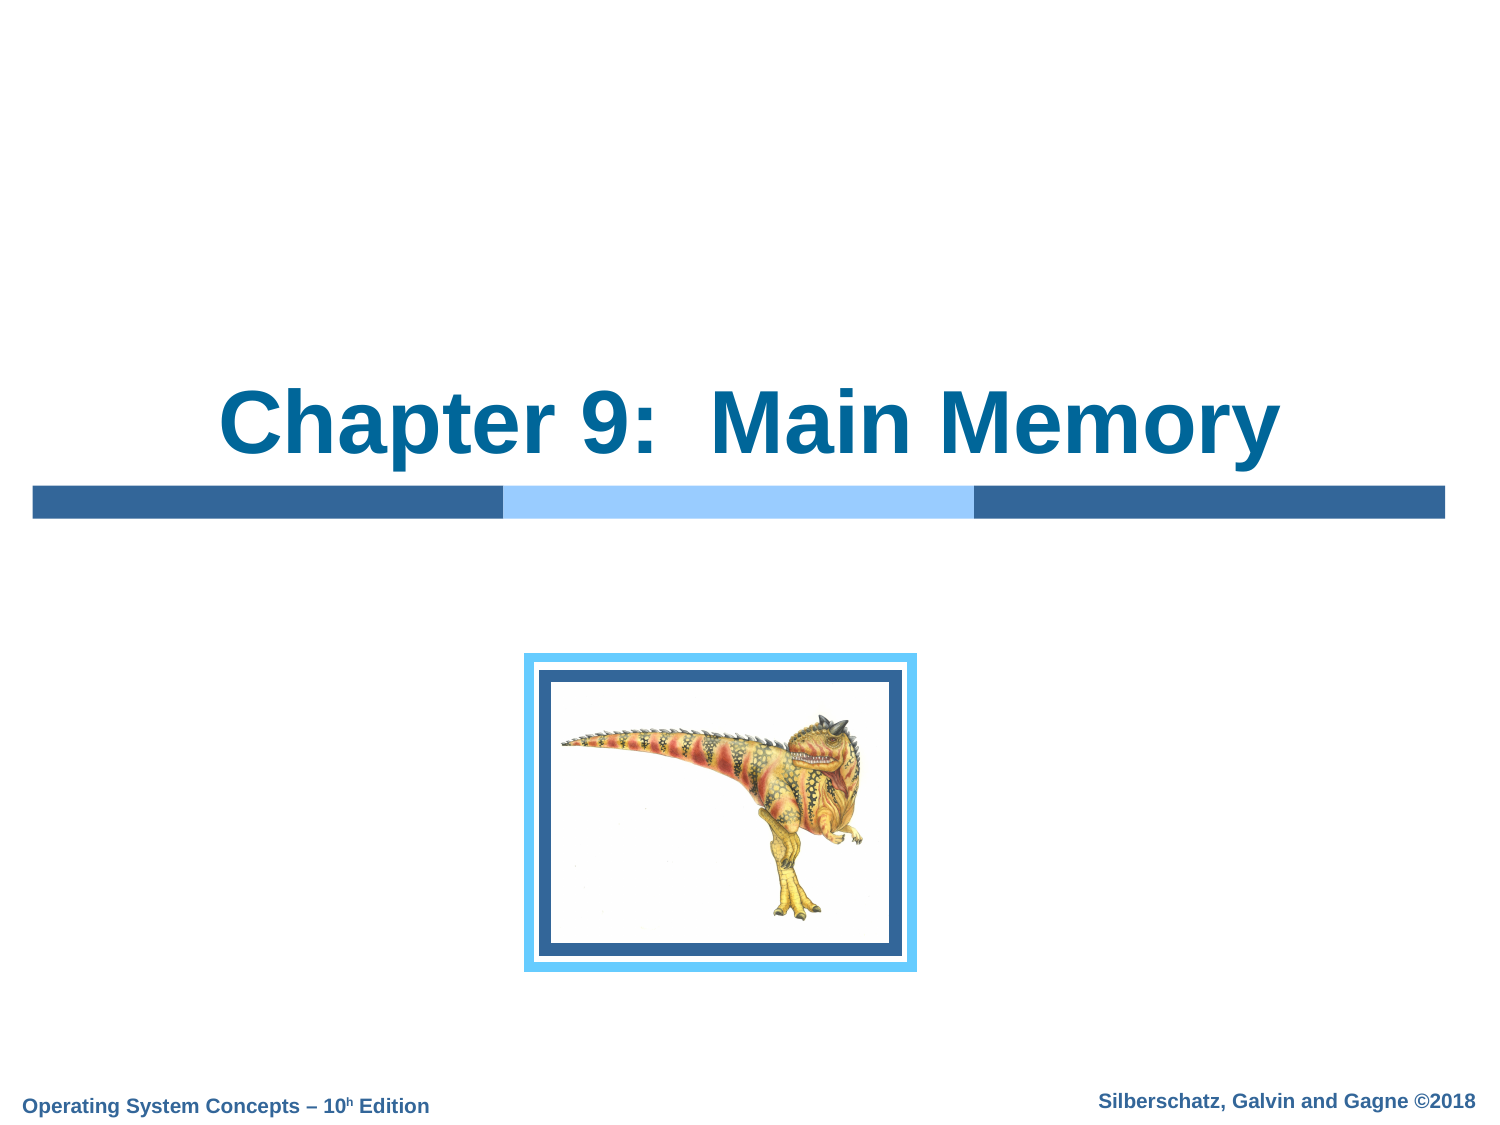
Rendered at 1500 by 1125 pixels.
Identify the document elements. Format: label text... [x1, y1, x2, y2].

title Chapter 9: Main Memory [112, 130, 1388, 480]
picture [551, 682, 889, 943]
